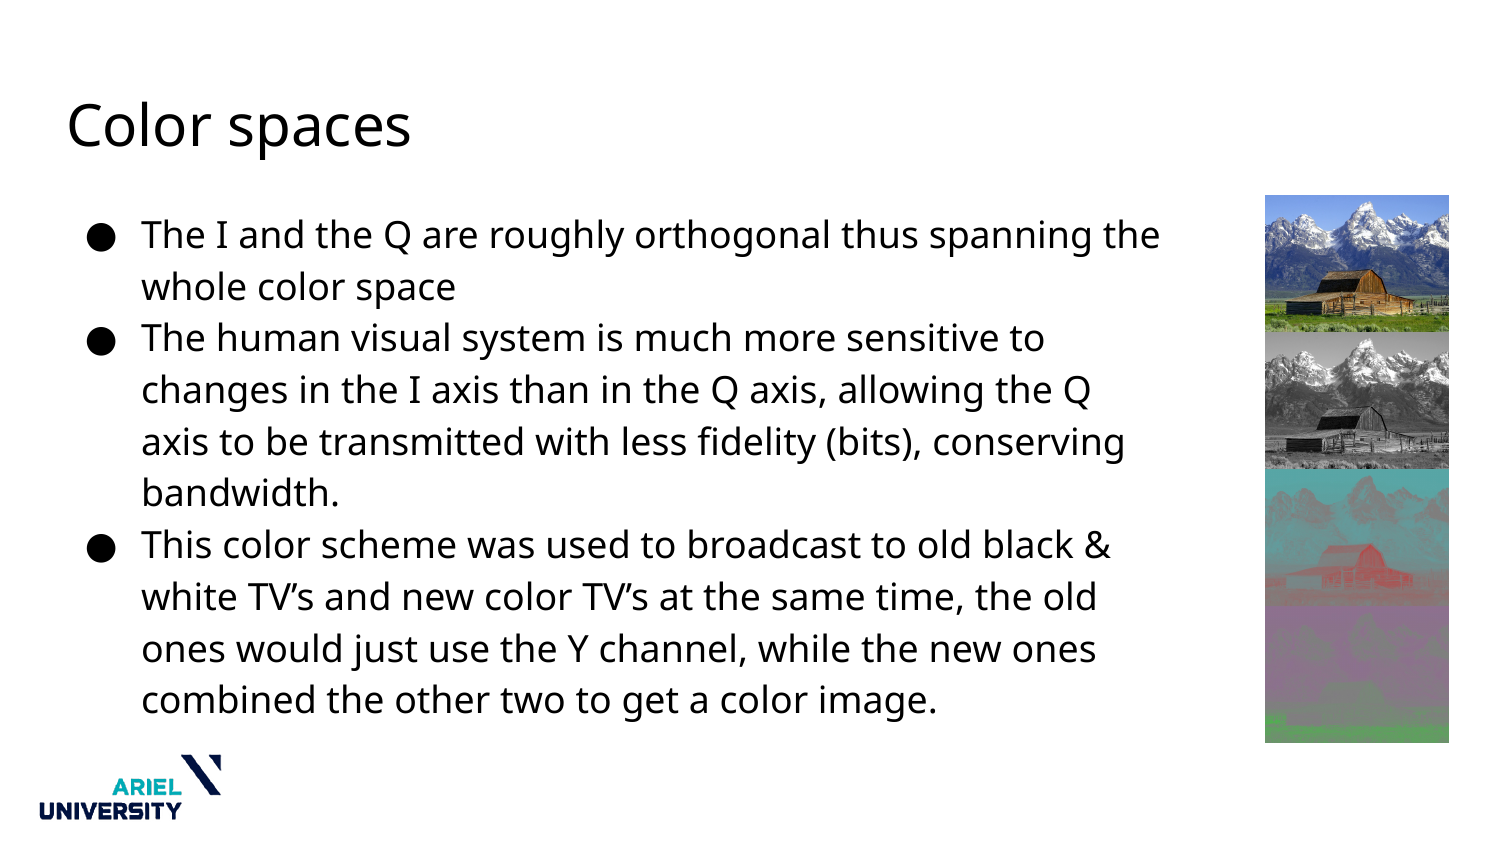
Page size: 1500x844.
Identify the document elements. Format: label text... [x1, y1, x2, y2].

list The I and the Q are roughly orthogonal thus spanning the whole color space The human visual system is much more sensitive to changes in the I axis than in the Q axis, allowing the Q axis to be transmitted with less fidelity (bits), conserving bandwidth. This color scheme was used to broadcast to old black & white TV’s and new color TV’s at the same time, the old ones would just use the Y channel, while the new ones combined the other two to get a color image. [51, 189, 1185, 750]
picture [1265, 195, 1450, 743]
title Color spaces [51, 72, 1449, 167]
picture [14, 743, 246, 830]
